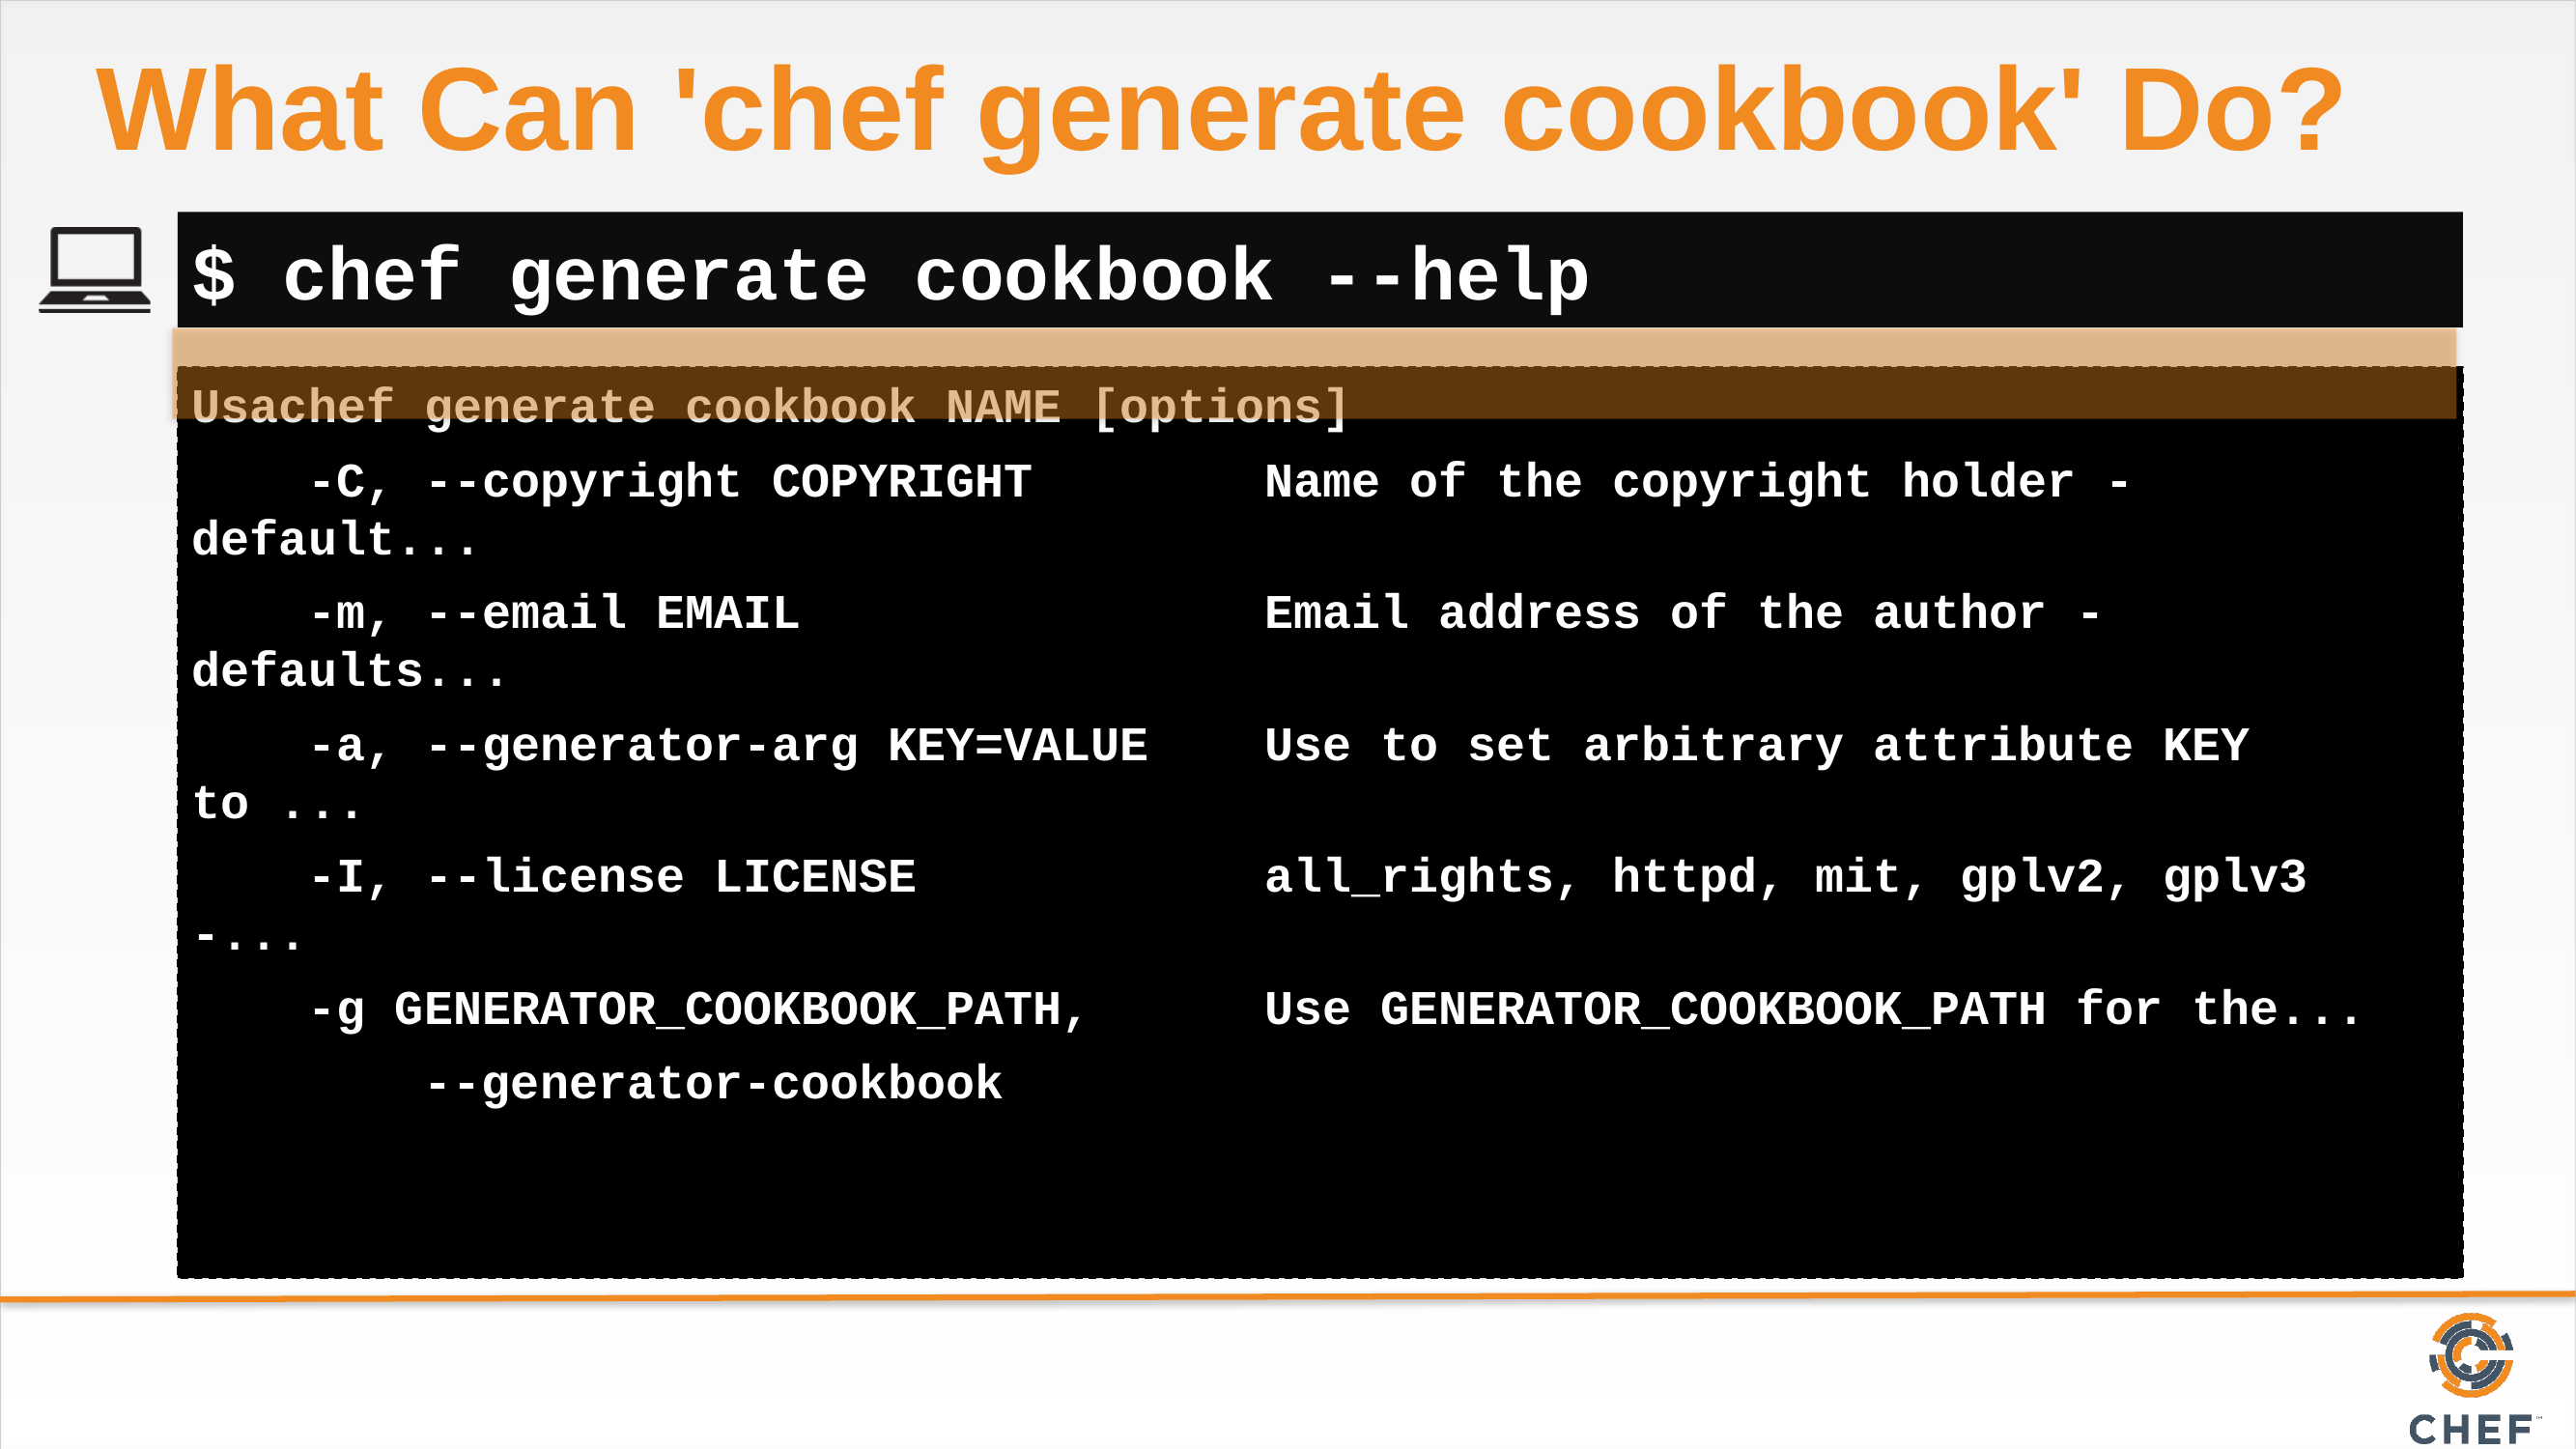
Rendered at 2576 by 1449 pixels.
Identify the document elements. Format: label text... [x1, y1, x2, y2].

picture [2399, 1297, 2550, 1449]
text_box [172, 327, 2457, 419]
list Usachef generate cookbook NAME [options] -C, --copyright COPYRIGHT Name of the copyright holder - default... -m, --email EMAIL Email address of the author - defaults... -a, --generator-arg KEY=VALUE Use to set arbitrary attribute KEY to ... -I, --license LICENSE all_rights, httpd, mit, gplv2, gplv3 -... -g GENERATOR_COOKBOOK_PATH, Use GENERATOR_COOKBOOK_PATH for the... --generator-cookbook [177, 422, 2464, 1279]
list $ chef generate cookbook --help [177, 212, 2463, 327]
title What Can 'chef generate cookbook' Do? [96, 48, 2463, 180]
